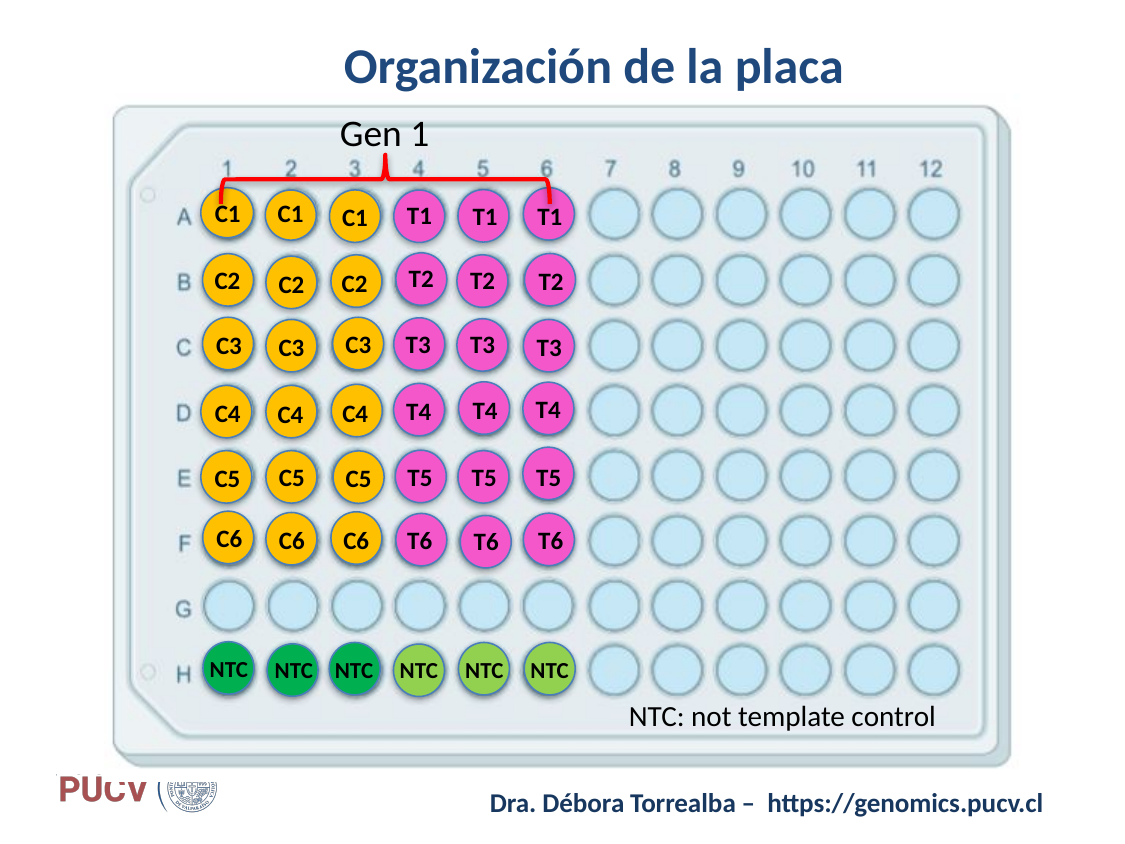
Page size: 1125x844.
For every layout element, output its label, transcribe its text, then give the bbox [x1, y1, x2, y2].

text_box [104, 93, 1028, 783]
picture [56, 774, 224, 818]
title Organización de la placa [214, 8, 974, 92]
